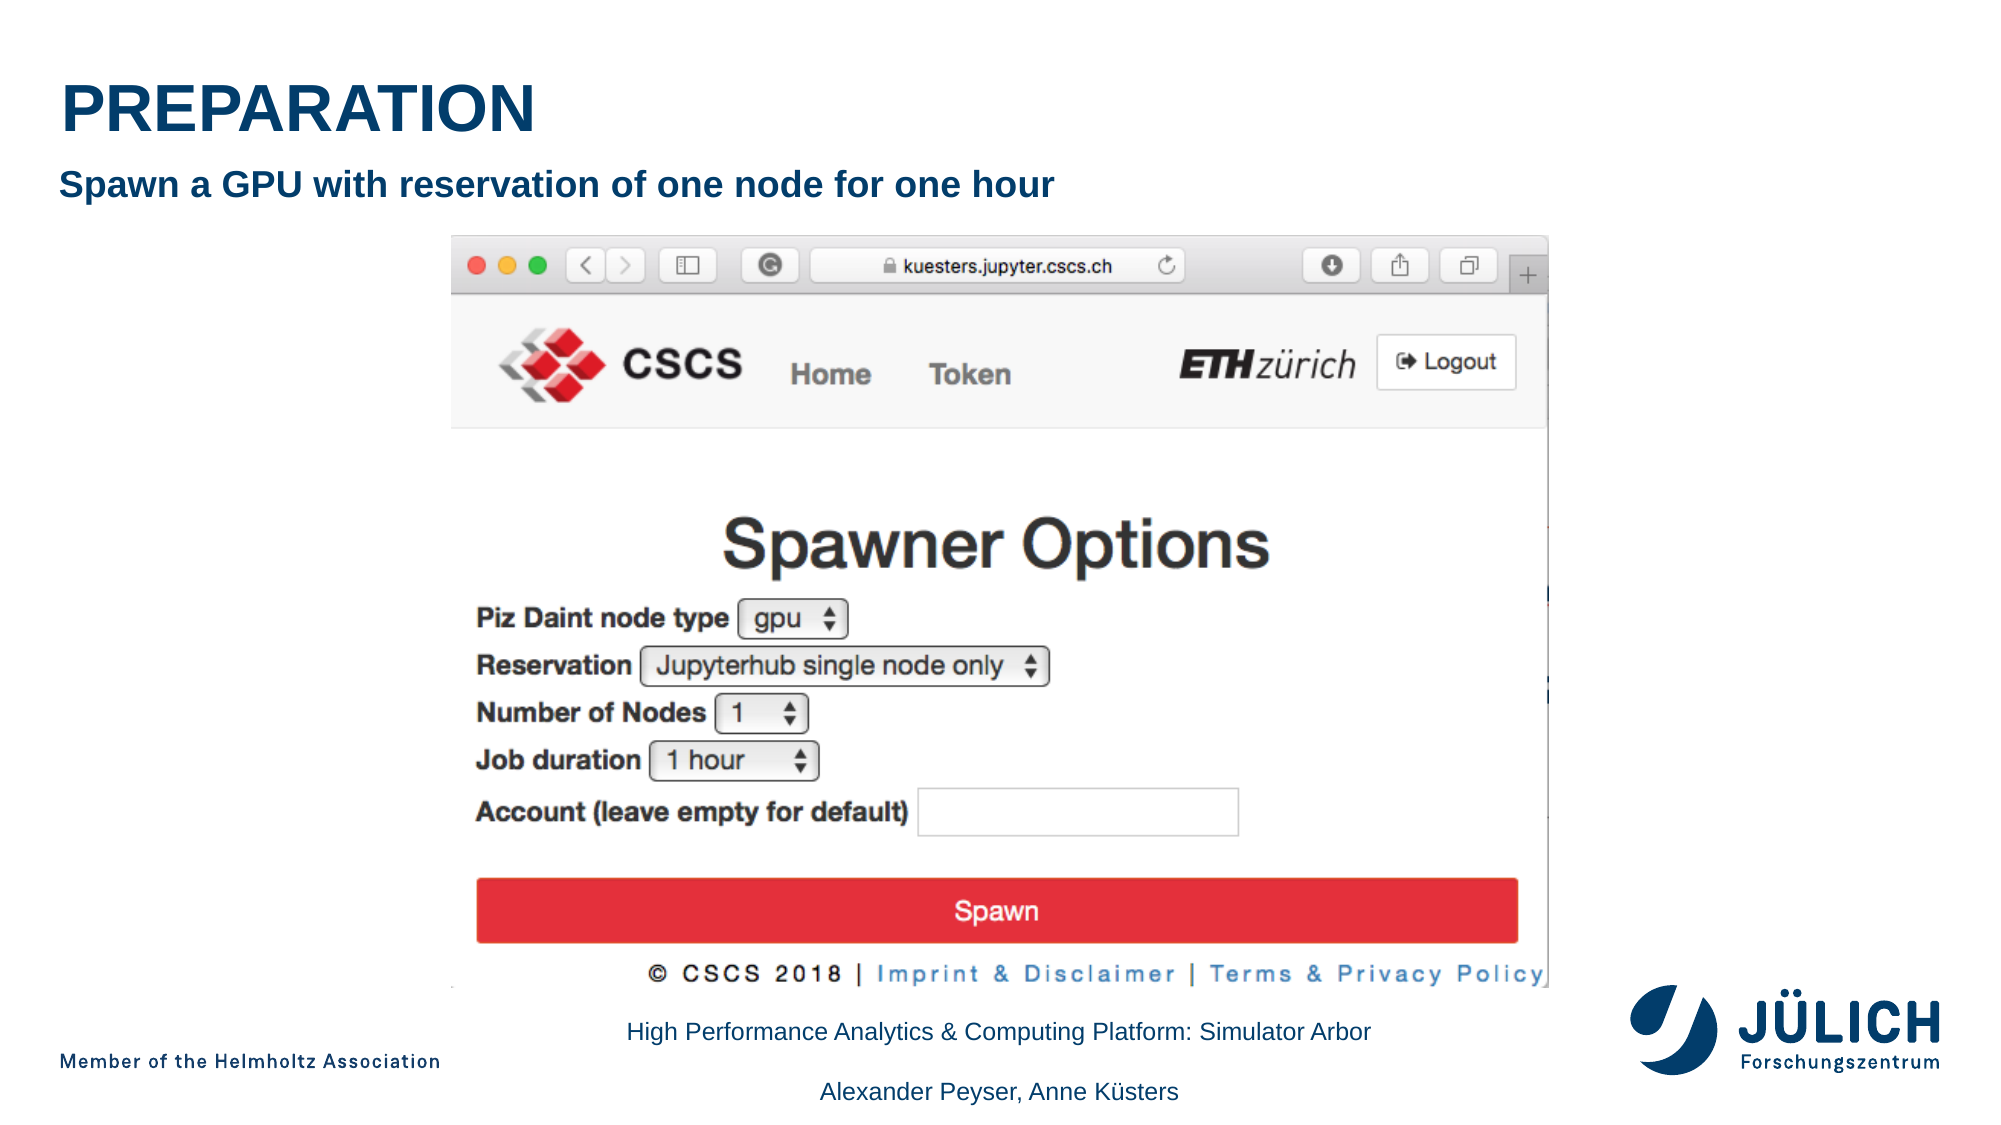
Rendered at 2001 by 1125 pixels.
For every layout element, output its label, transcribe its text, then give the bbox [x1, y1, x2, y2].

picture [451, 235, 1549, 988]
slide_number High Performance Analytics & Computing Platform: Simulator Arbor Alexander Peyser, Anne Küsters [603, 1015, 1397, 1106]
title Preparation [60, 53, 1940, 238]
list Spawn a GPU with reservation of one node for one hour [58, 154, 1937, 238]
